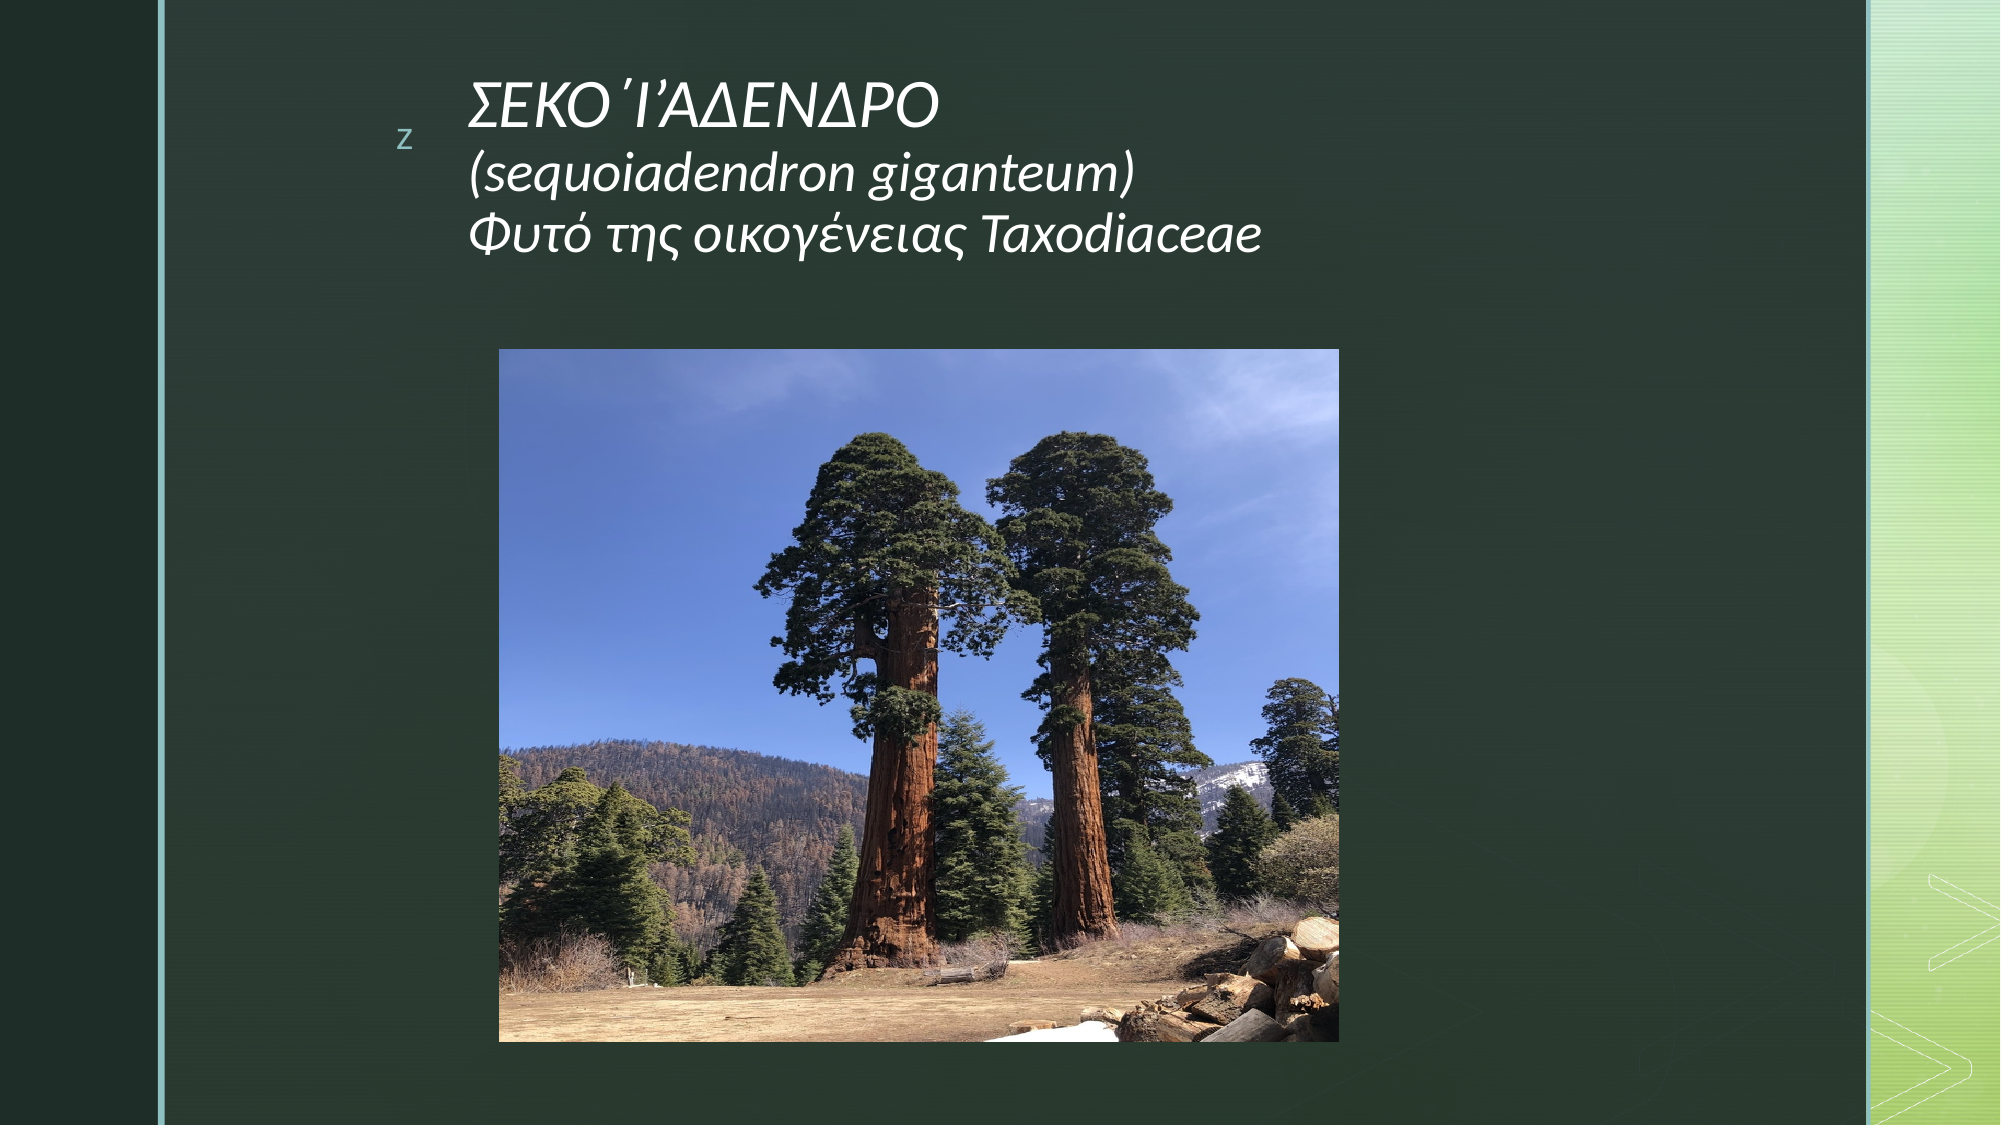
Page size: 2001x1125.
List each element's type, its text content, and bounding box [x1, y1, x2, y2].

picture [1871, 0, 2001, 1125]
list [498, 349, 1340, 1042]
title ΣΕΚΟ΄Ι’ΑΔΕΝΔΡΟ (sequoiadendron giganteum) Φυτό της οικογένειας Taxodiaceae [452, 59, 1558, 310]
